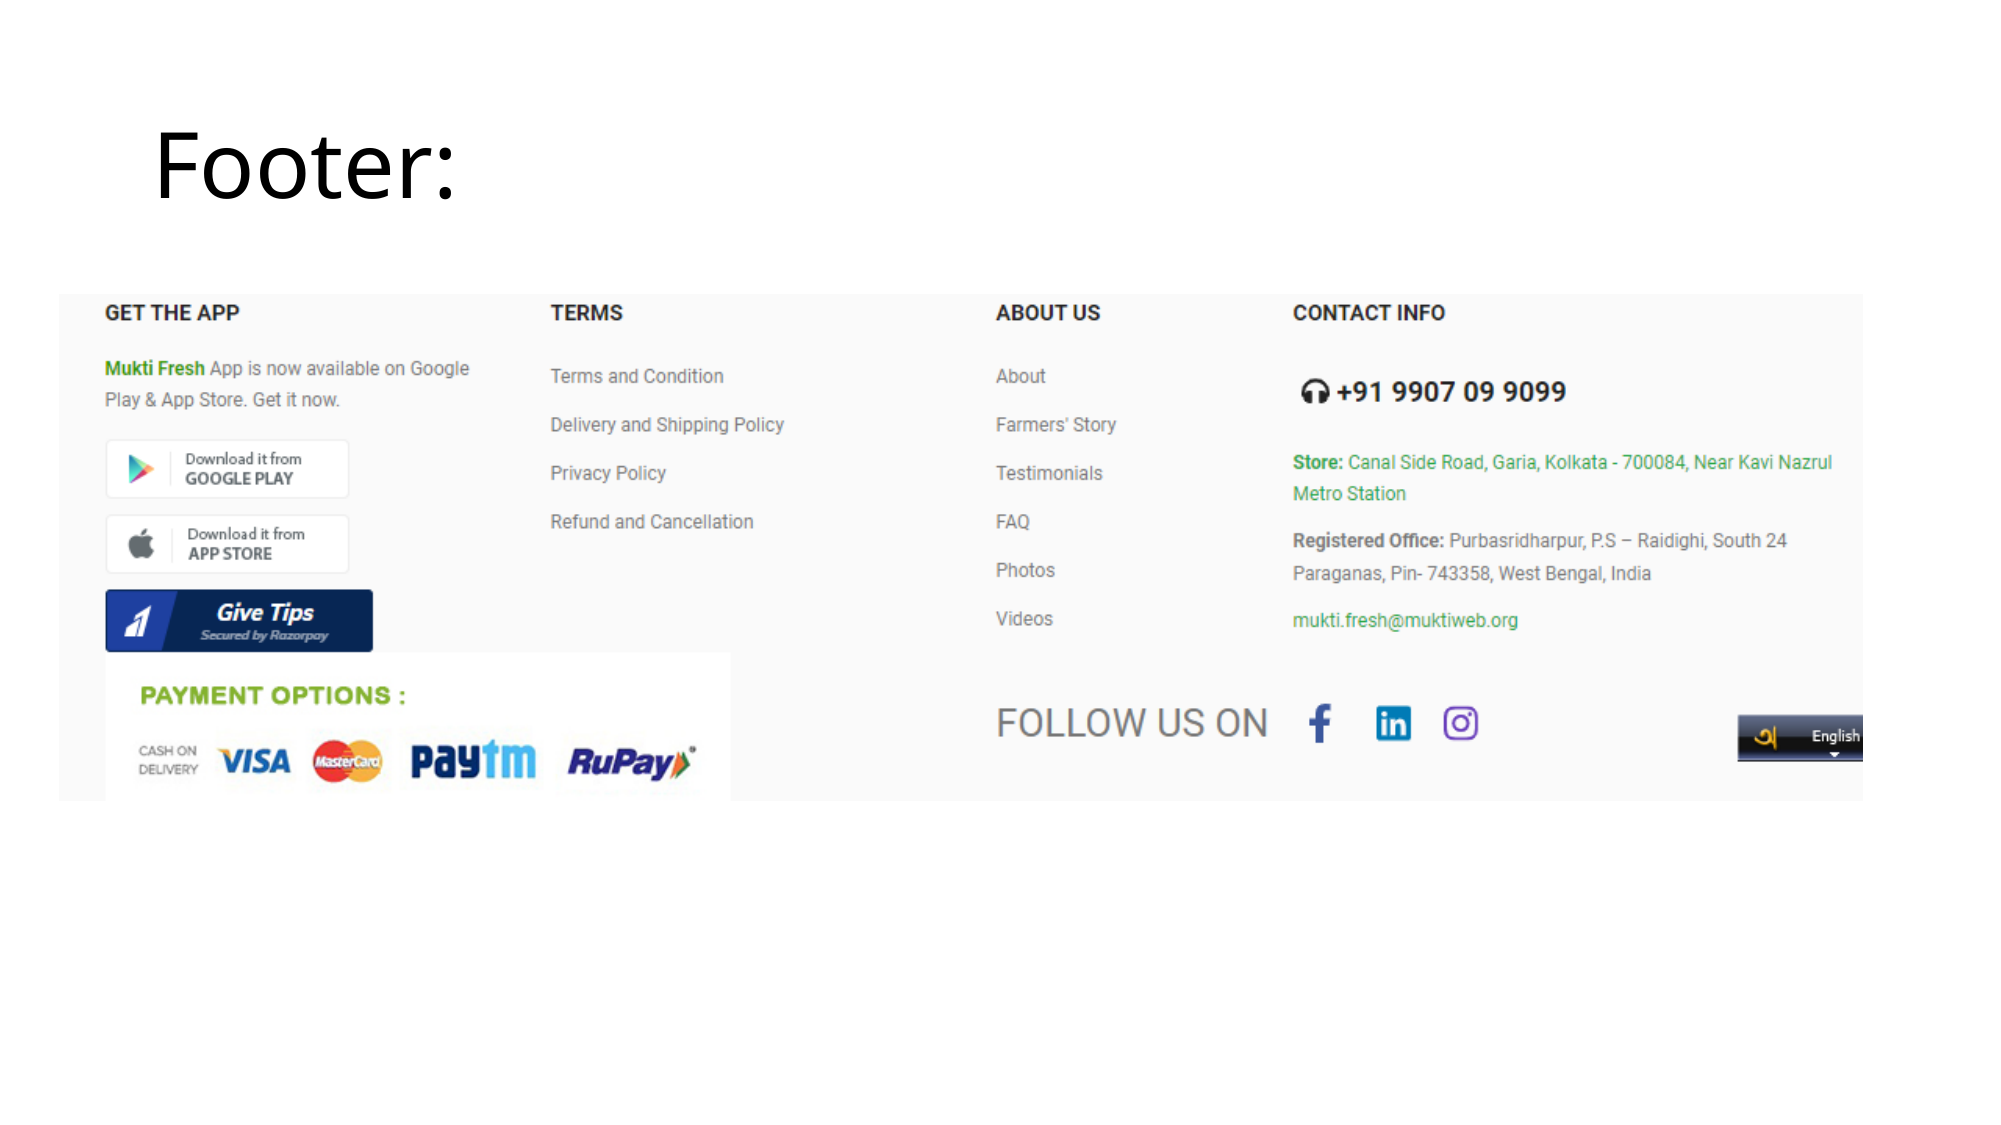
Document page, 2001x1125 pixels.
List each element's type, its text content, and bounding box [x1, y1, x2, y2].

title Footer: [137, 59, 1863, 278]
picture [59, 294, 1863, 801]
